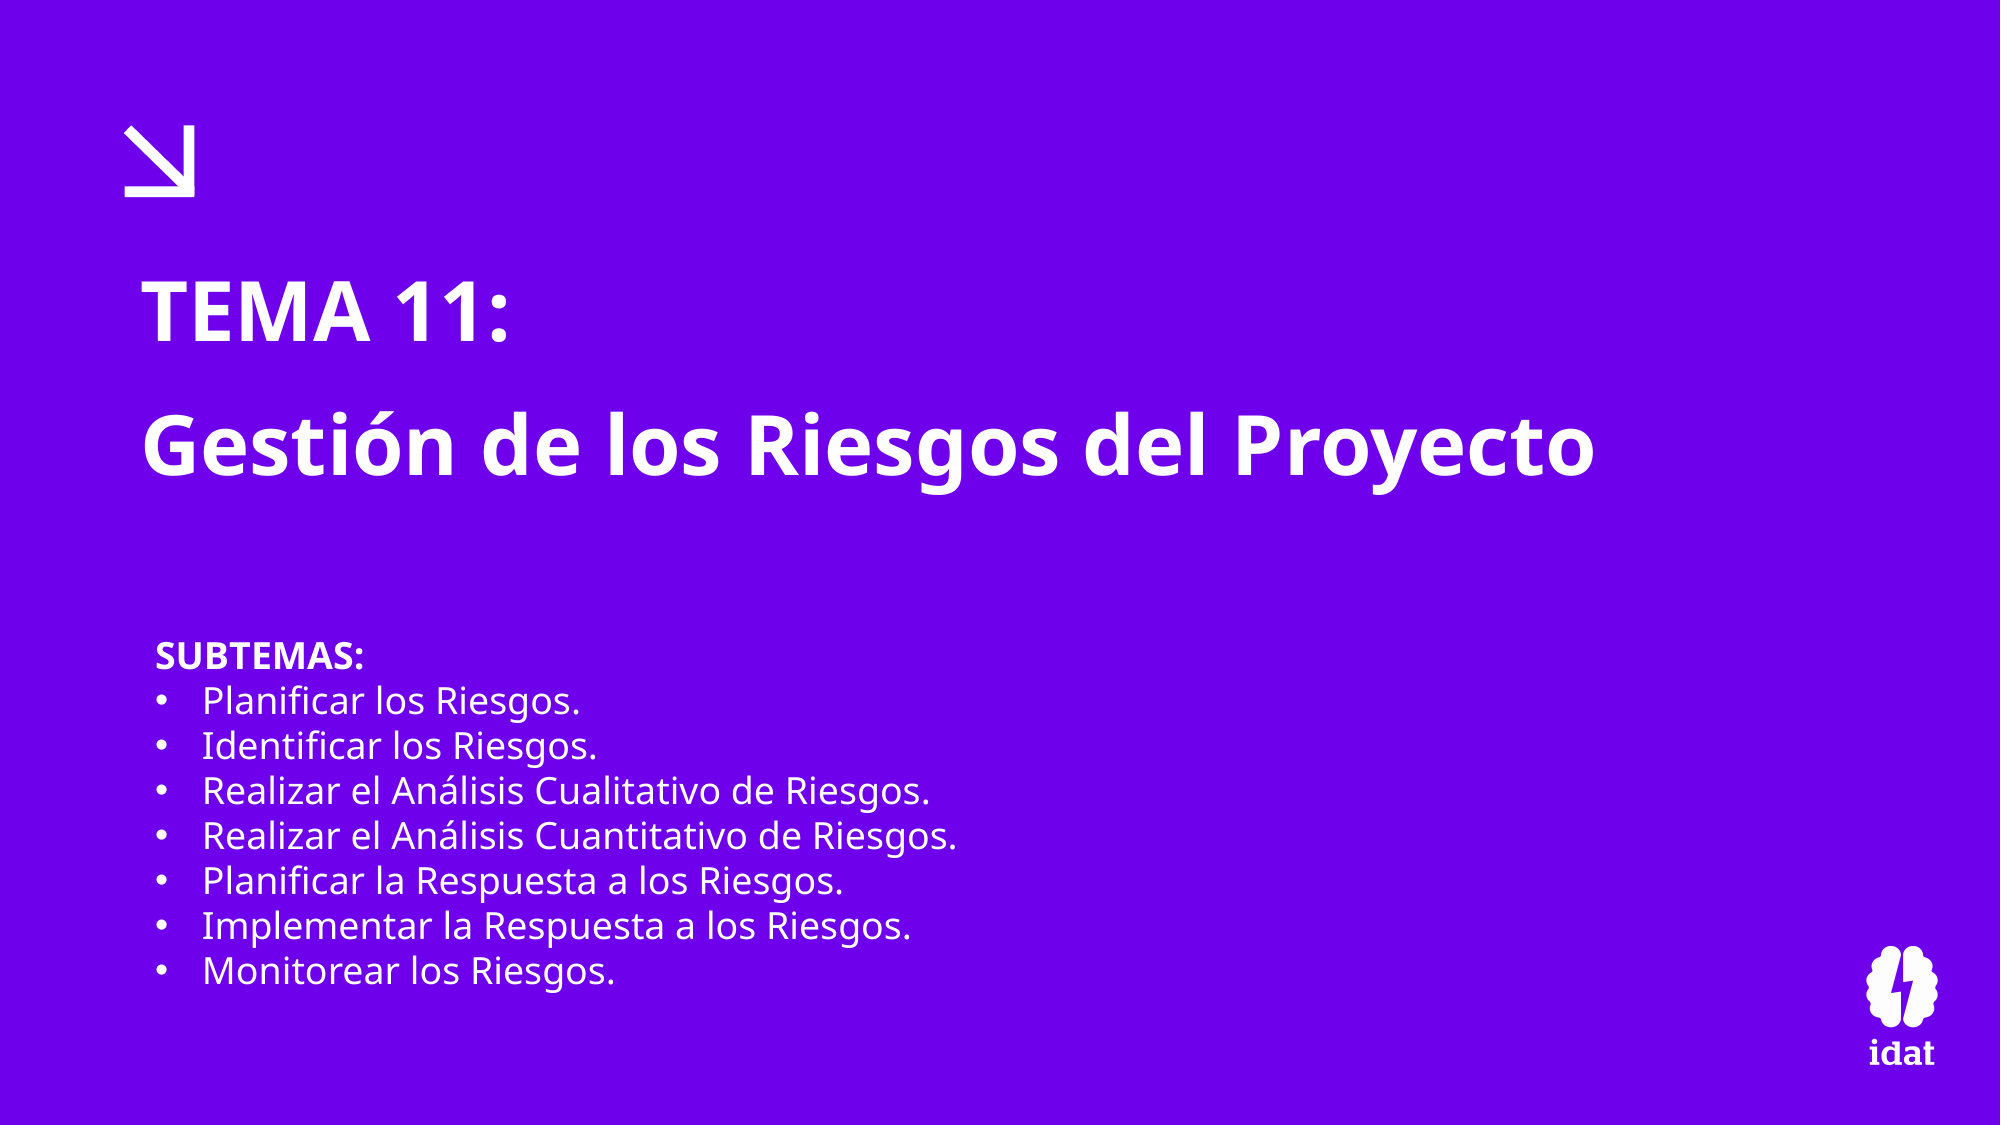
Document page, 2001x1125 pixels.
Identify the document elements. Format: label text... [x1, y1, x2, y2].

text_box SUBTEMAS: Planificar los Riesgos. Identificar los Riesgos. Realizar el Análisis Cualitativo de Riesgos. Realizar el Análisis Cuantitativo de Riesgos. Planificar la Respuesta a los Riesgos. Implementar la Respuesta a los Riesgos. Monitorear los Riesgos. [140, 534, 1545, 1000]
list TEMA 11: Gestión de los Riesgos del Proyecto [140, 252, 1886, 563]
picture [1866, 946, 1938, 1065]
